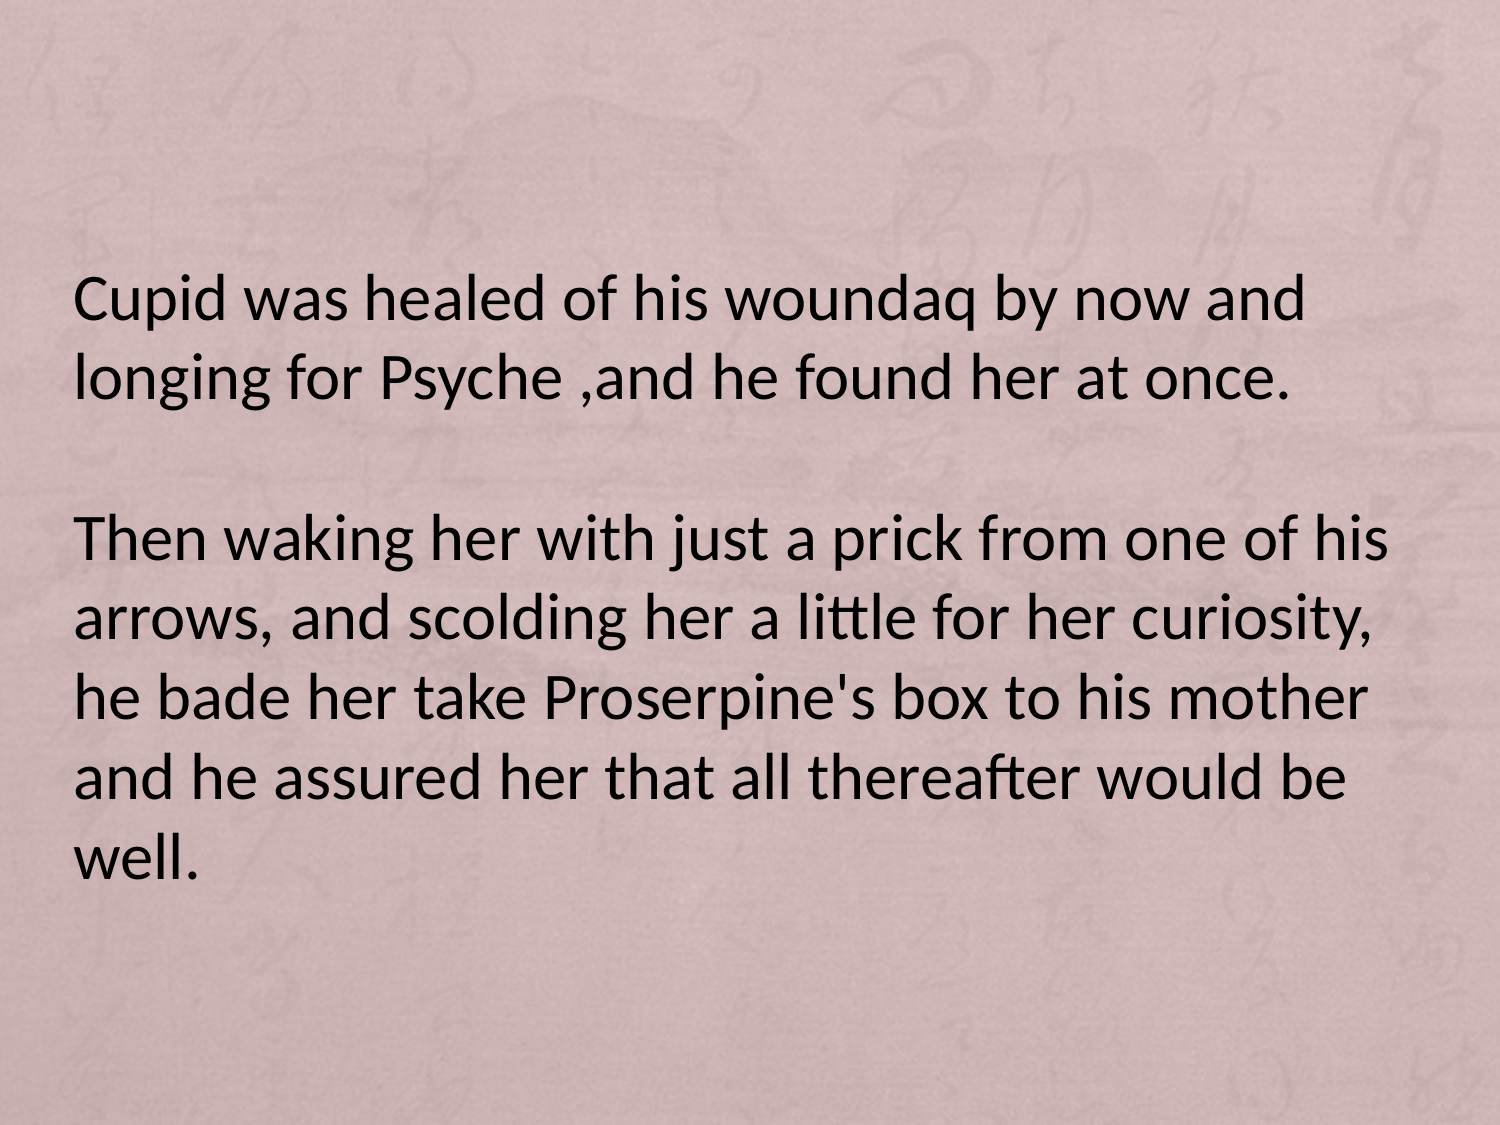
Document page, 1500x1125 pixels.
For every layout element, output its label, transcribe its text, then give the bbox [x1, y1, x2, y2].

text_box Cupid was healed of his woundaq by now and longing for Psyche ,and he found her at once. Then waking her with just a prick from one of his arrows, and scolding her a little for her curiosity, he bade her take Proserpine's box to his mother and he assured her that all thereafter would be well. [58, 246, 1418, 901]
